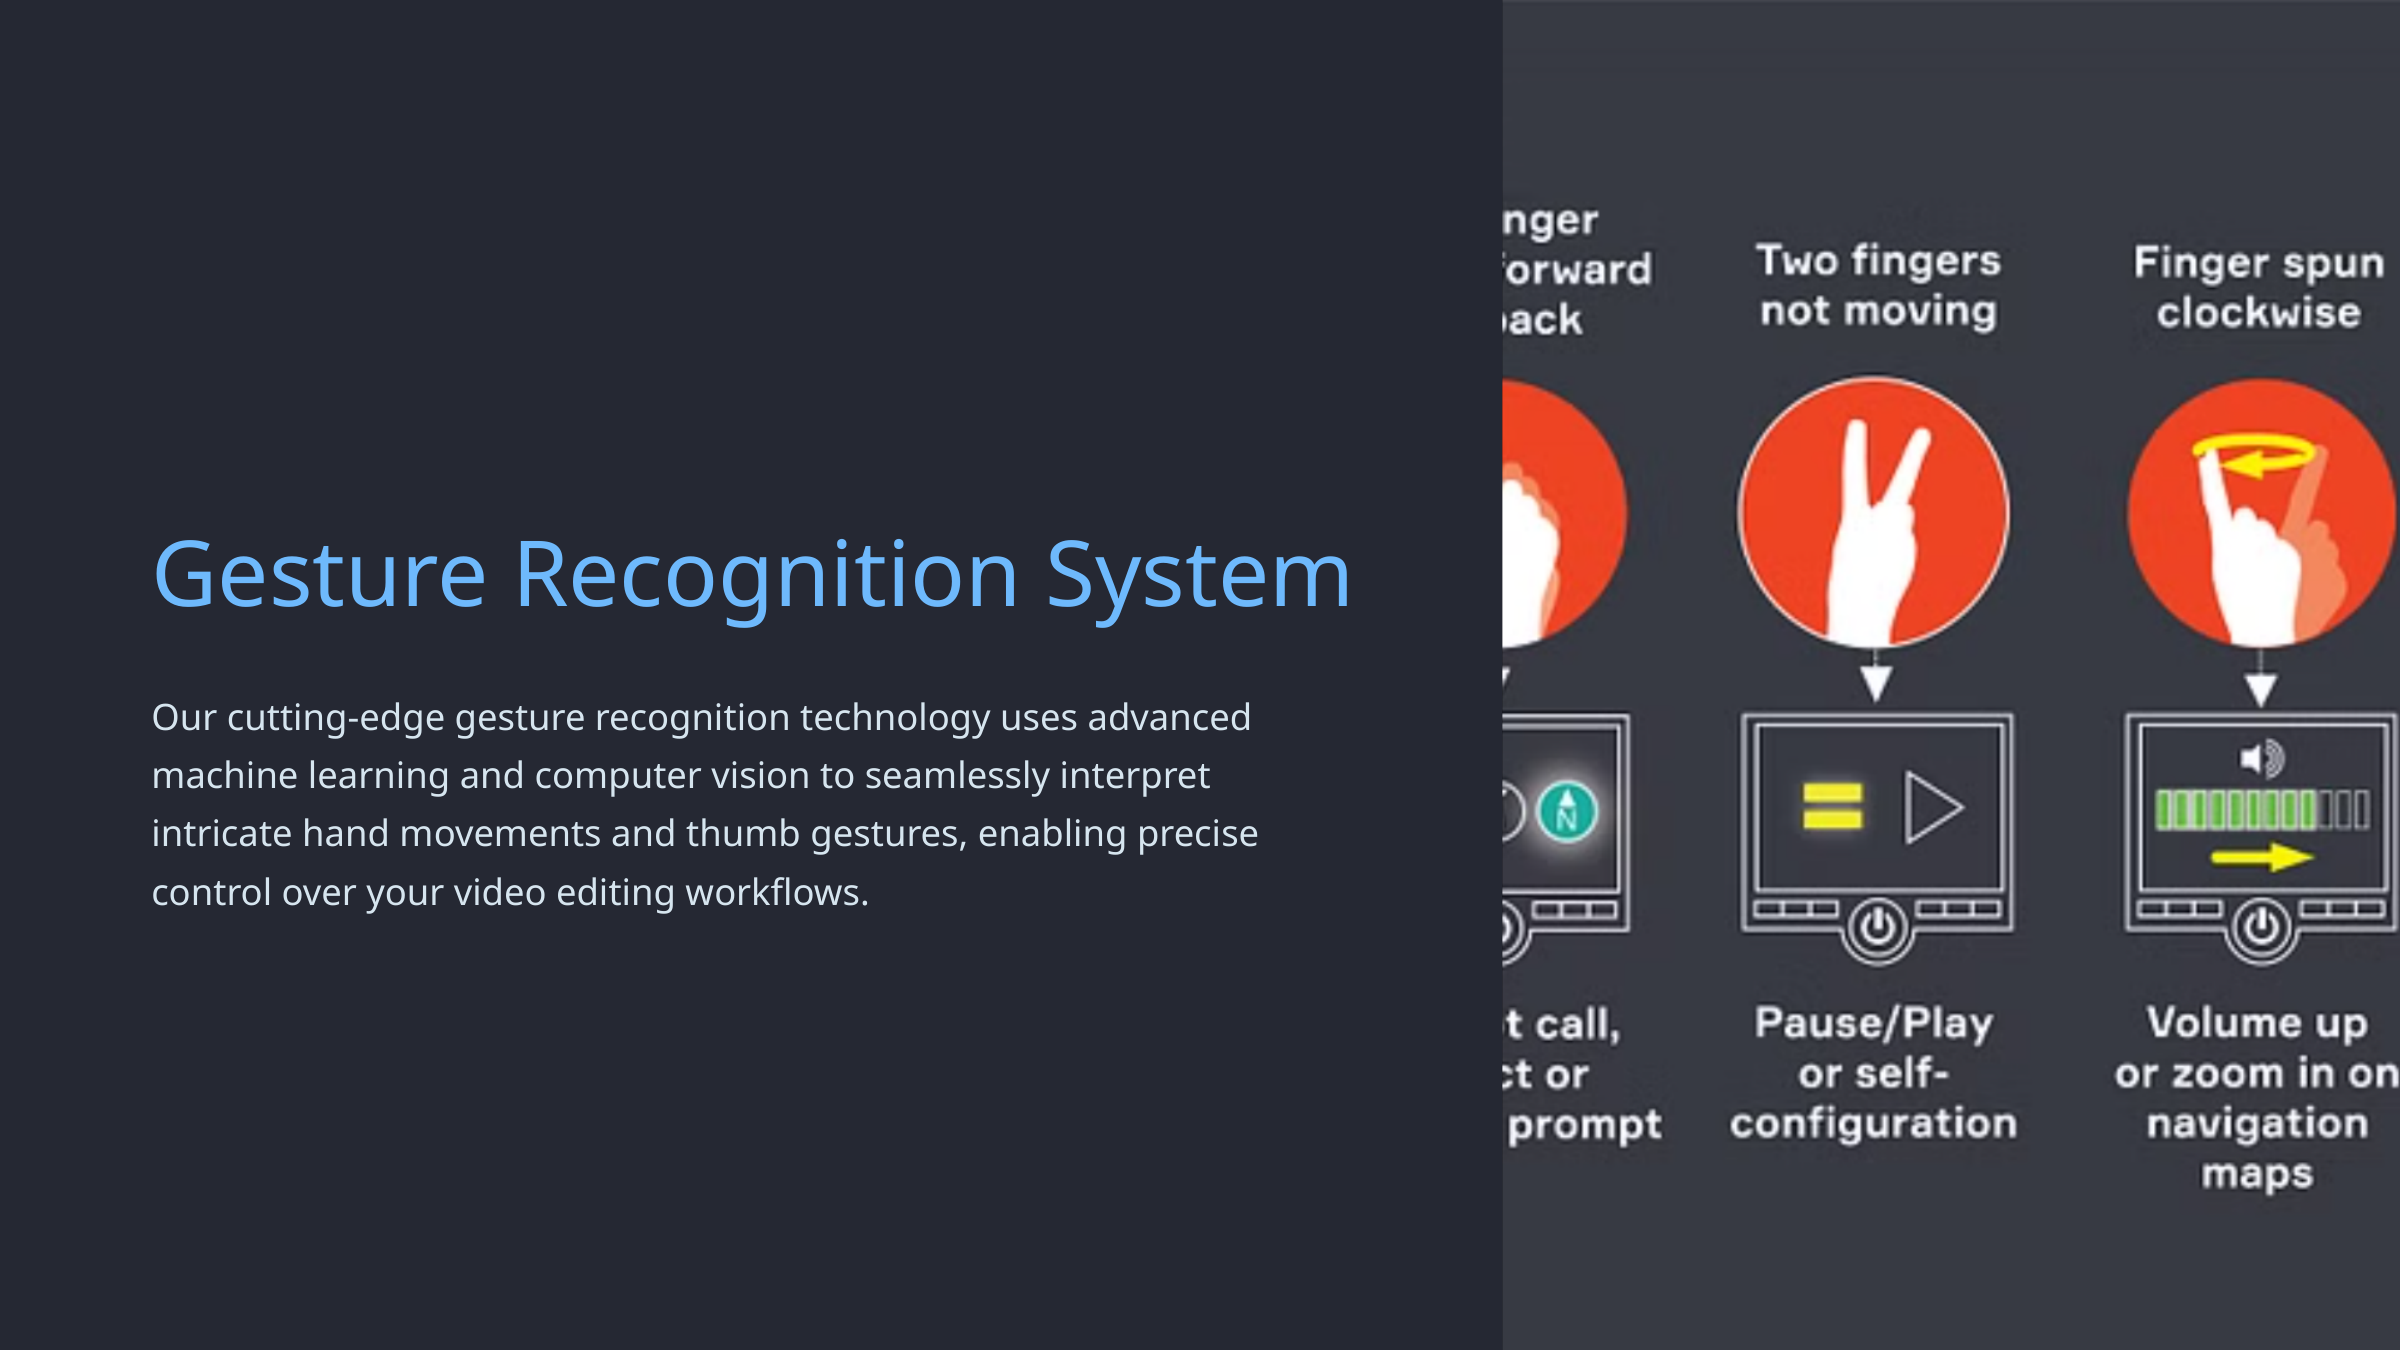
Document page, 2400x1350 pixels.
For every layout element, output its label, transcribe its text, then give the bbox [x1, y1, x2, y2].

picture [1501, 0, 2400, 1350]
text_box [0, 0, 1501, 1350]
text_box Our cutting-edge gesture recognition technology uses advanced machine learning and computer vision to seamlessly interpret intricate hand movements and thumb gestures, enabling precise control over your video editing workflows. [136, 671, 1364, 847]
text_box Gesture Recognition System [136, 503, 1340, 618]
